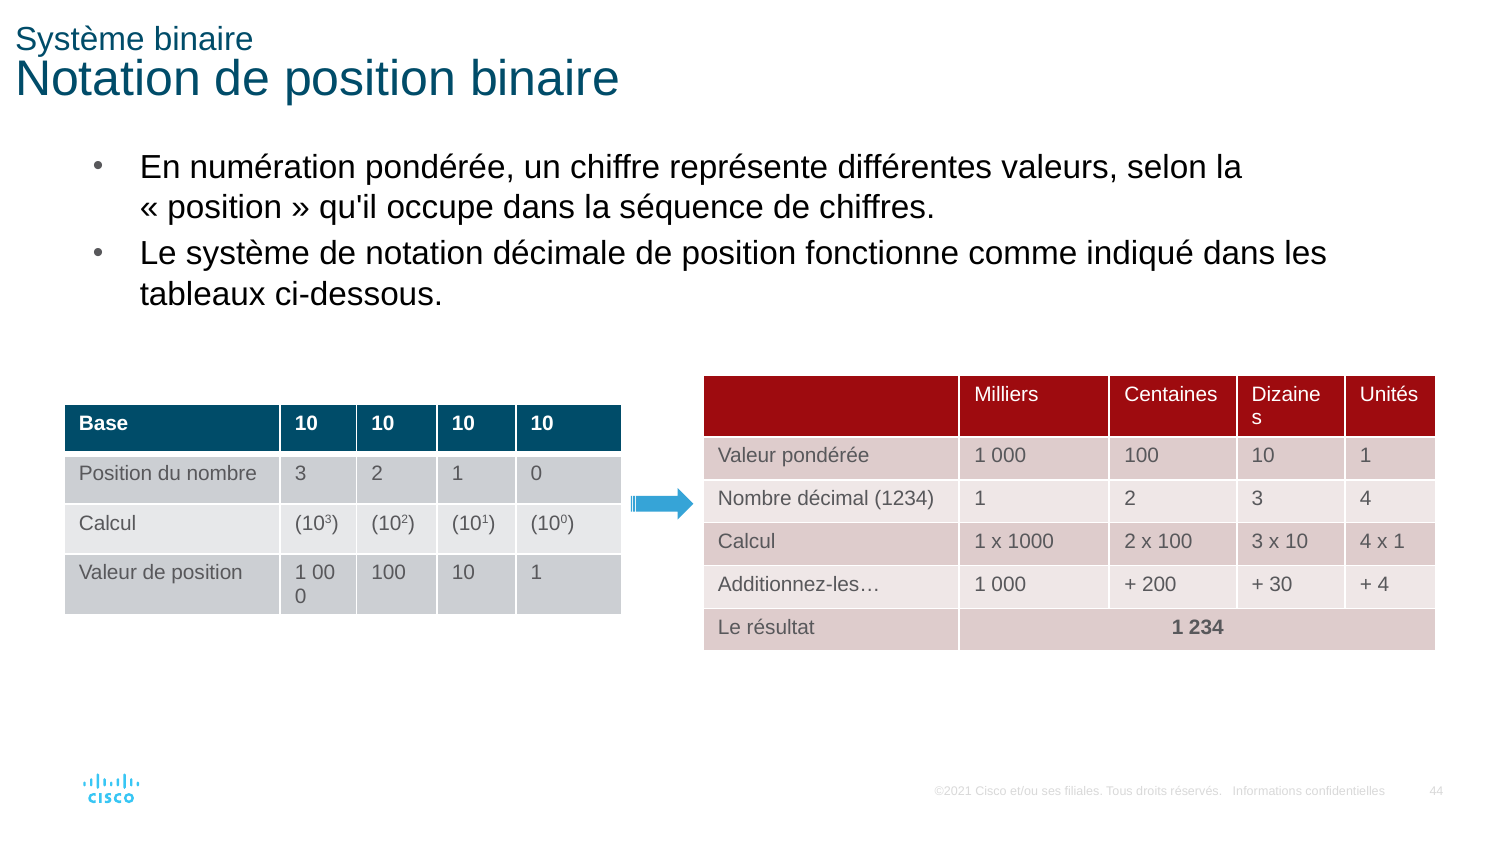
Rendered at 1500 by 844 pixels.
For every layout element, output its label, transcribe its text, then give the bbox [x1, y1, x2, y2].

table_cell 0 [517, 457, 621, 503]
table_cell (103) [281, 505, 356, 553]
table_cell 2 x 100 [1110, 523, 1236, 565]
table_cell Le résultat [704, 609, 958, 650]
table_cell 100 [1110, 438, 1236, 479]
table_header Base [65, 405, 279, 451]
table_cell 100 [357, 555, 436, 614]
table_cell 10 [1238, 438, 1344, 479]
table_header 10 [281, 405, 356, 451]
table_cell + 4 [1346, 566, 1435, 608]
table_cell + 30 [1238, 566, 1344, 608]
table_cell (100) [517, 505, 621, 553]
table_cell 1 000 [960, 438, 1108, 479]
table_header [704, 376, 958, 436]
title Système binaire Notation de position binaire [0, 5, 1369, 126]
table_cell 4 x 1 [1346, 523, 1435, 565]
table_cell 1 x 1000 [960, 523, 1108, 565]
table_cell 3 [1238, 481, 1344, 522]
table_header 10 [517, 405, 621, 451]
table_cell Calcul [704, 523, 958, 565]
table_cell 10 [438, 555, 515, 614]
table_cell + 200 [1110, 566, 1236, 608]
table_header Milliers [960, 376, 1108, 436]
table_cell Valeur pondérée [704, 438, 958, 479]
table_cell 2 [1110, 481, 1236, 522]
table_header 10 [438, 405, 515, 451]
table_cell (102) [357, 505, 436, 553]
table_header Unités [1346, 376, 1435, 436]
table_cell Additionnez-les… [704, 566, 958, 608]
table_cell Calcul [65, 505, 279, 553]
table_cell Valeur de position [65, 555, 279, 614]
table_header 10 [357, 405, 436, 451]
table_cell 1 234 [960, 609, 1435, 650]
text_box [629, 486, 696, 522]
table_cell 1 [438, 457, 515, 503]
table_cell 3 [281, 457, 356, 503]
table_cell 2 [357, 457, 436, 503]
table_header Dizaines [1238, 376, 1344, 436]
table_cell 1 [517, 555, 621, 614]
table_header Centaines [1110, 376, 1236, 436]
table_cell 3 x 10 [1238, 523, 1344, 565]
table_cell 1 000 [281, 555, 356, 614]
table_cell 1 [960, 481, 1108, 522]
list En numération pondérée, un chiffre représente différentes valeurs, selon la « position » qu'il occupe dans la séquence de chiffres. Le système de notation décimale de position fonctionne comme indiqué dans les tableaux ci-dessous. [77, 137, 1437, 303]
table_cell Nombre décimal (1234) [704, 481, 958, 522]
table_cell (101) [438, 505, 515, 553]
table_cell 1 000 [960, 566, 1108, 608]
table_cell 1 [1346, 438, 1435, 479]
table_cell 4 [1346, 481, 1435, 522]
table_cell Position du nombre [65, 457, 279, 503]
